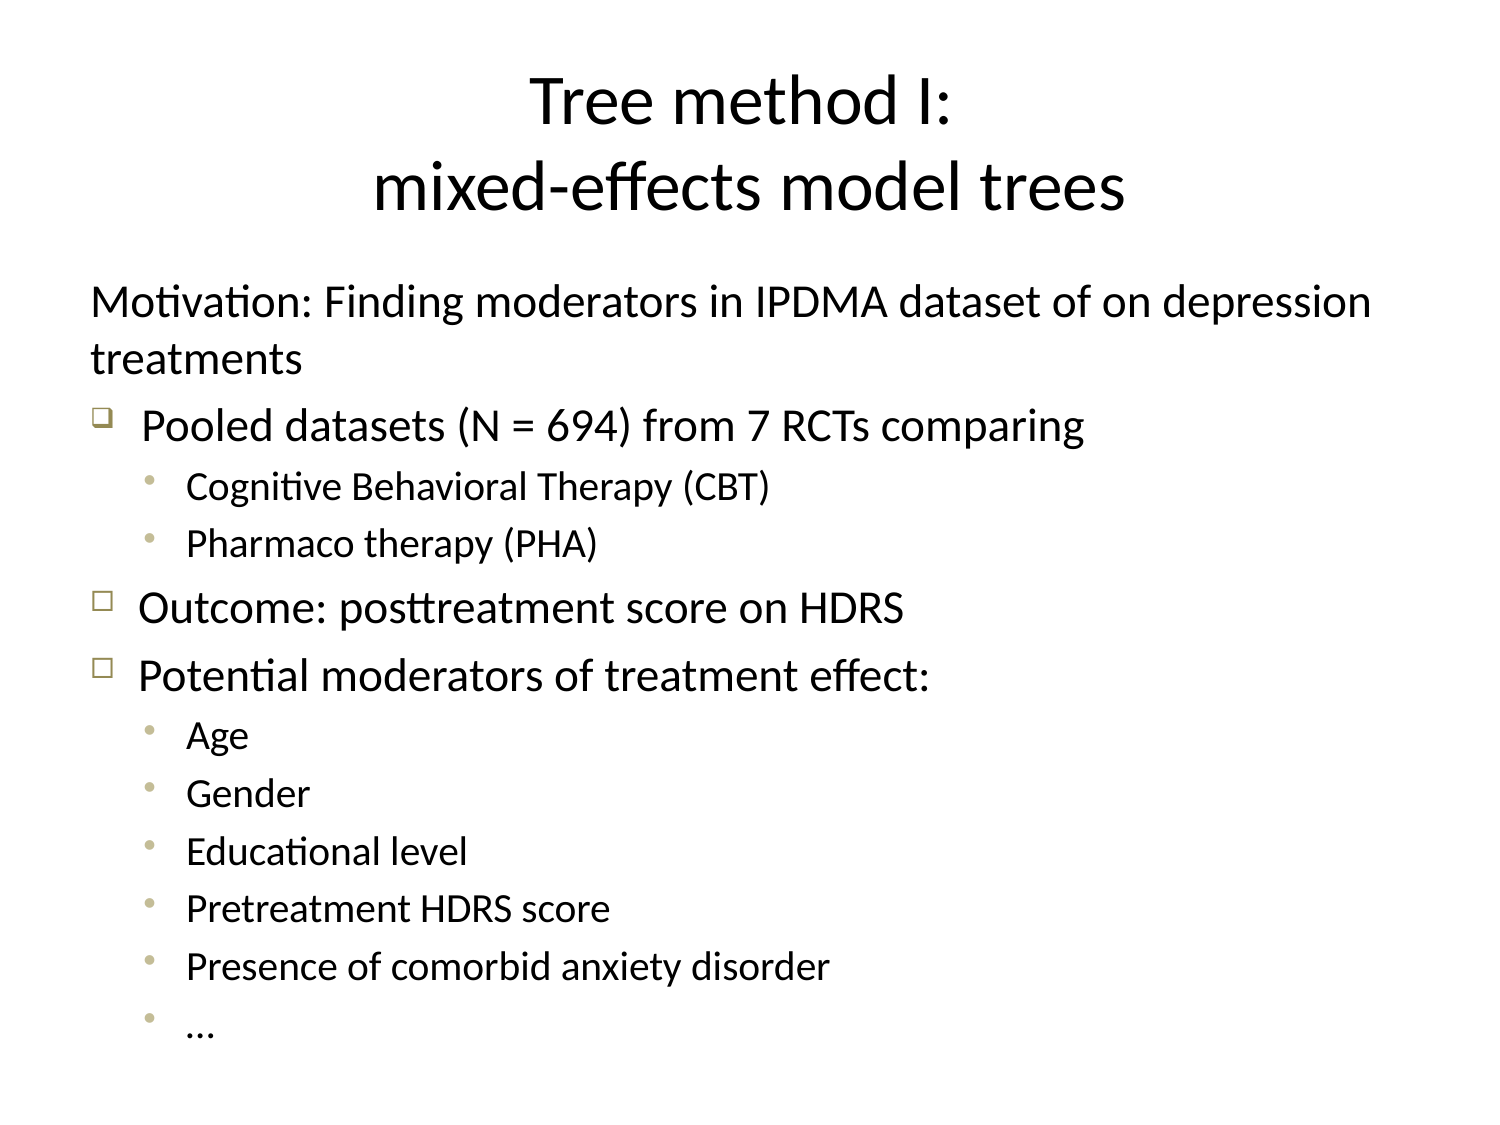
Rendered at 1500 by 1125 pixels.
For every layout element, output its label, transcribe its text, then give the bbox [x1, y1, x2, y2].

title Tree method I: mixed-effects model trees [75, 45, 1425, 233]
list Motivation: Finding moderators in IPDMA dataset of on depression treatments Pooled datasets (N = 694) from 7 RCTs comparing Cognitive Behavioral Therapy (CBT) Pharmaco therapy (PHA) Outcome: posttreatment score on HDRS Potential moderators of treatment effect: Age Gender Educational level Pretreatment HDRS score Presence of comorbid anxiety disorder … [75, 262, 1425, 1059]
